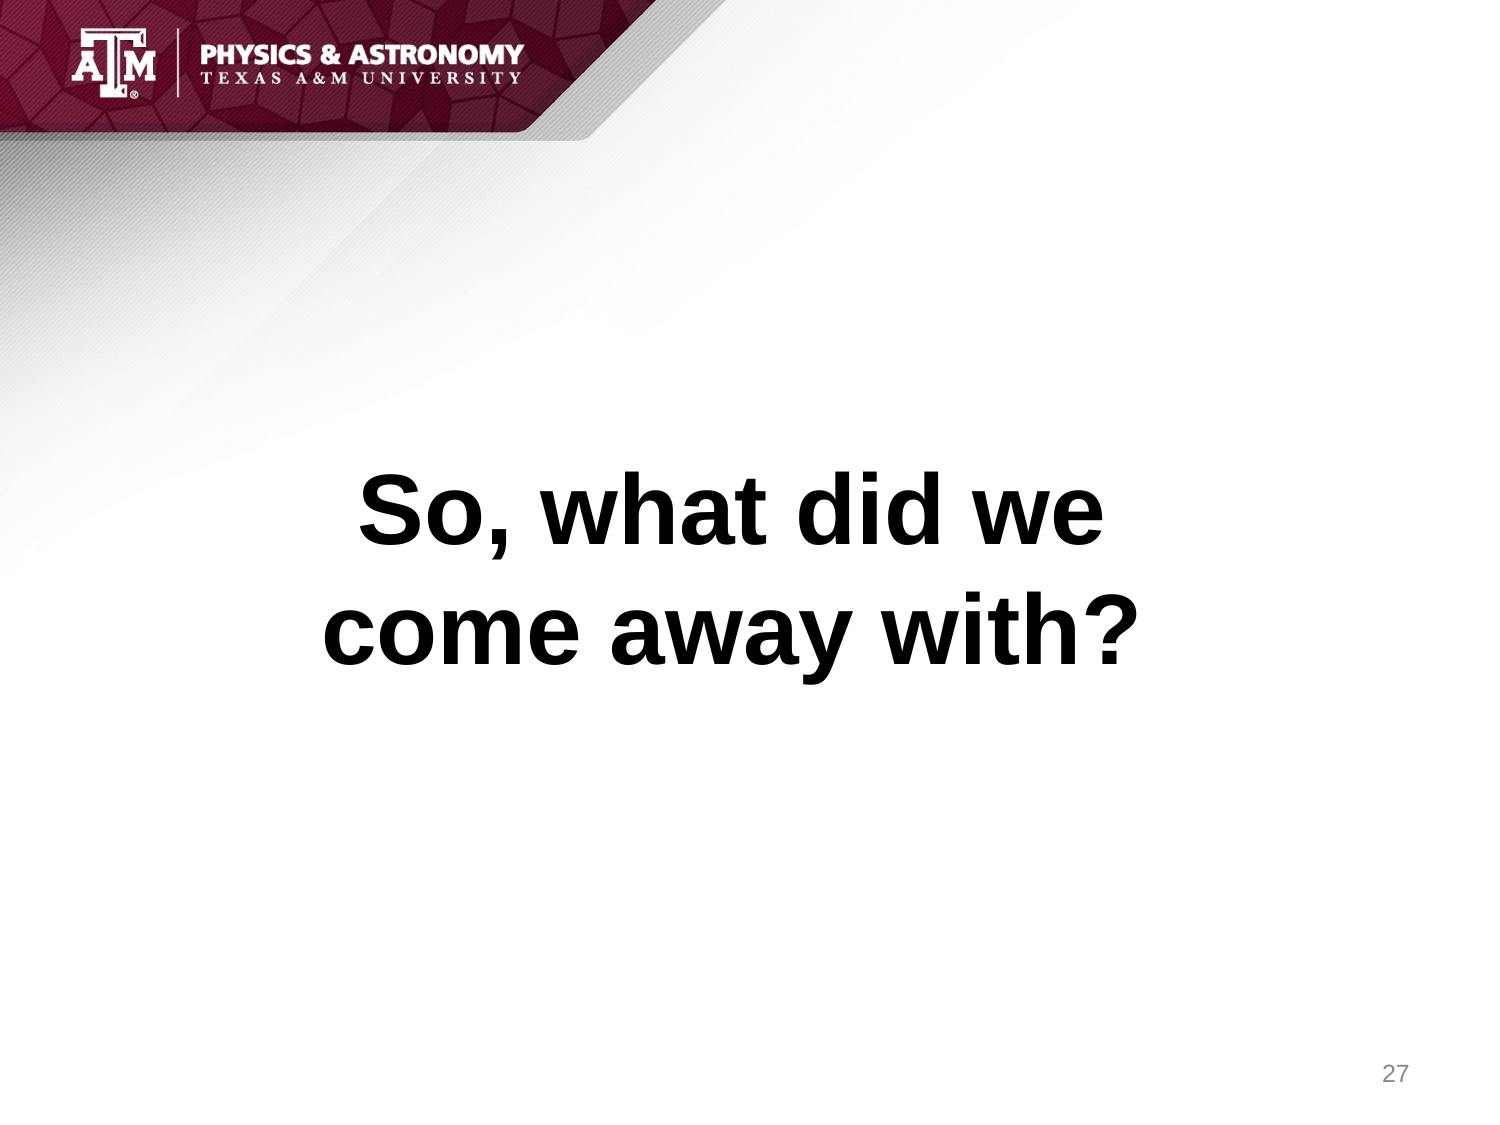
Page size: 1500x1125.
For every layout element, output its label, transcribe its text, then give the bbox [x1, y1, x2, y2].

picture [0, 0, 1500, 1125]
title So, what did we come away with? [218, 498, 1247, 631]
slide_number 27 [1074, 1042, 1425, 1103]
